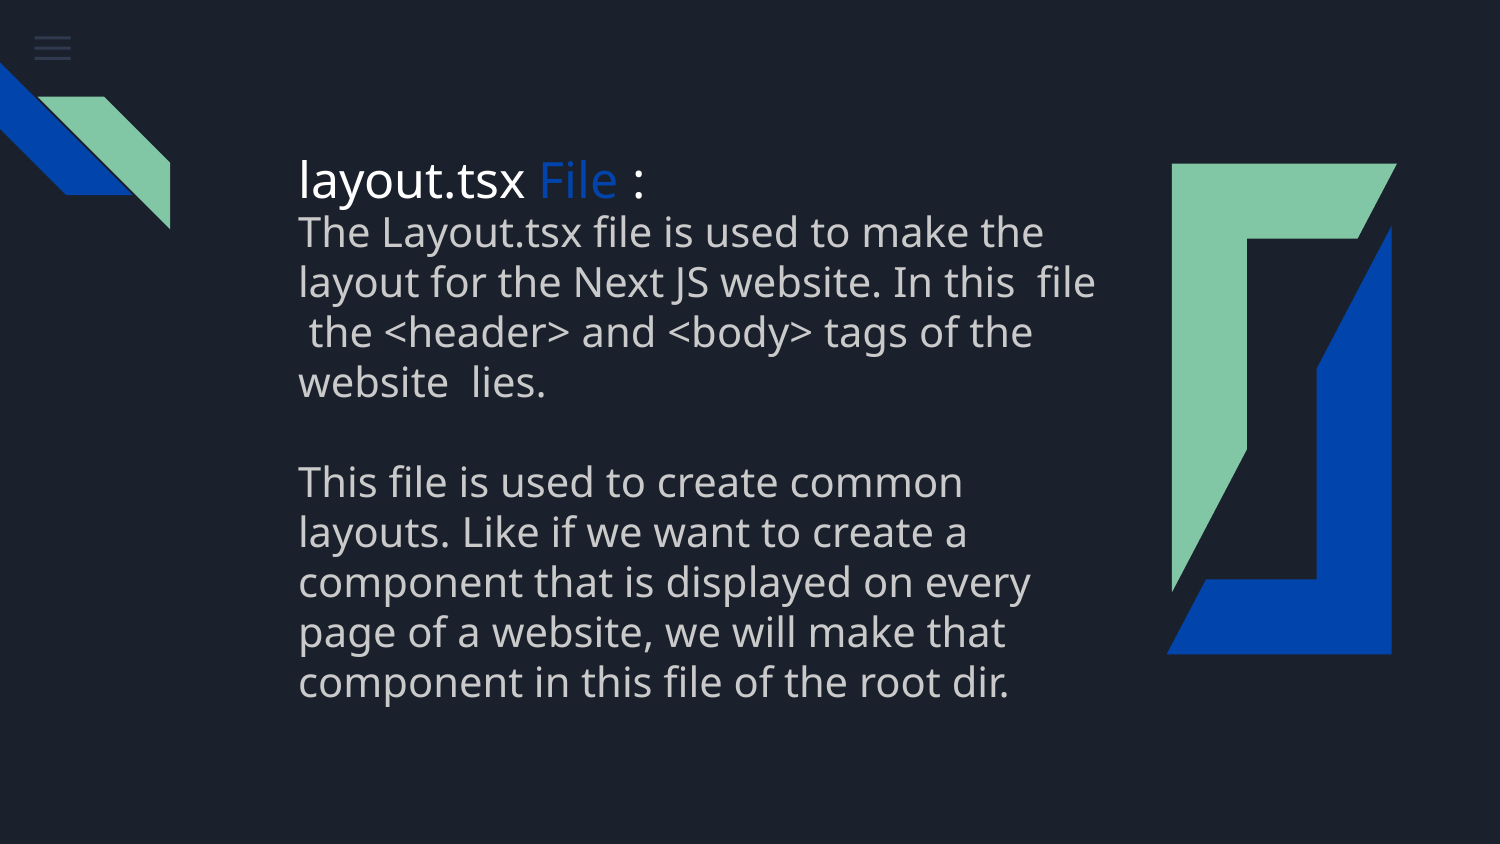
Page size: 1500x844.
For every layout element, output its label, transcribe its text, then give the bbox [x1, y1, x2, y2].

text_box The Layout.tsx file is used to make the layout for the Next JS website. In this file the <header> and <body> tags of the website lies. This file is used to create common layouts. Like if we want to create a component that is displayed on every page of a website, we will make that component in this file of the root dir. [283, 190, 1121, 772]
title layout.tsx File : [283, 133, 1438, 214]
text_box [1171, 163, 1397, 593]
text_box [1166, 225, 1392, 655]
